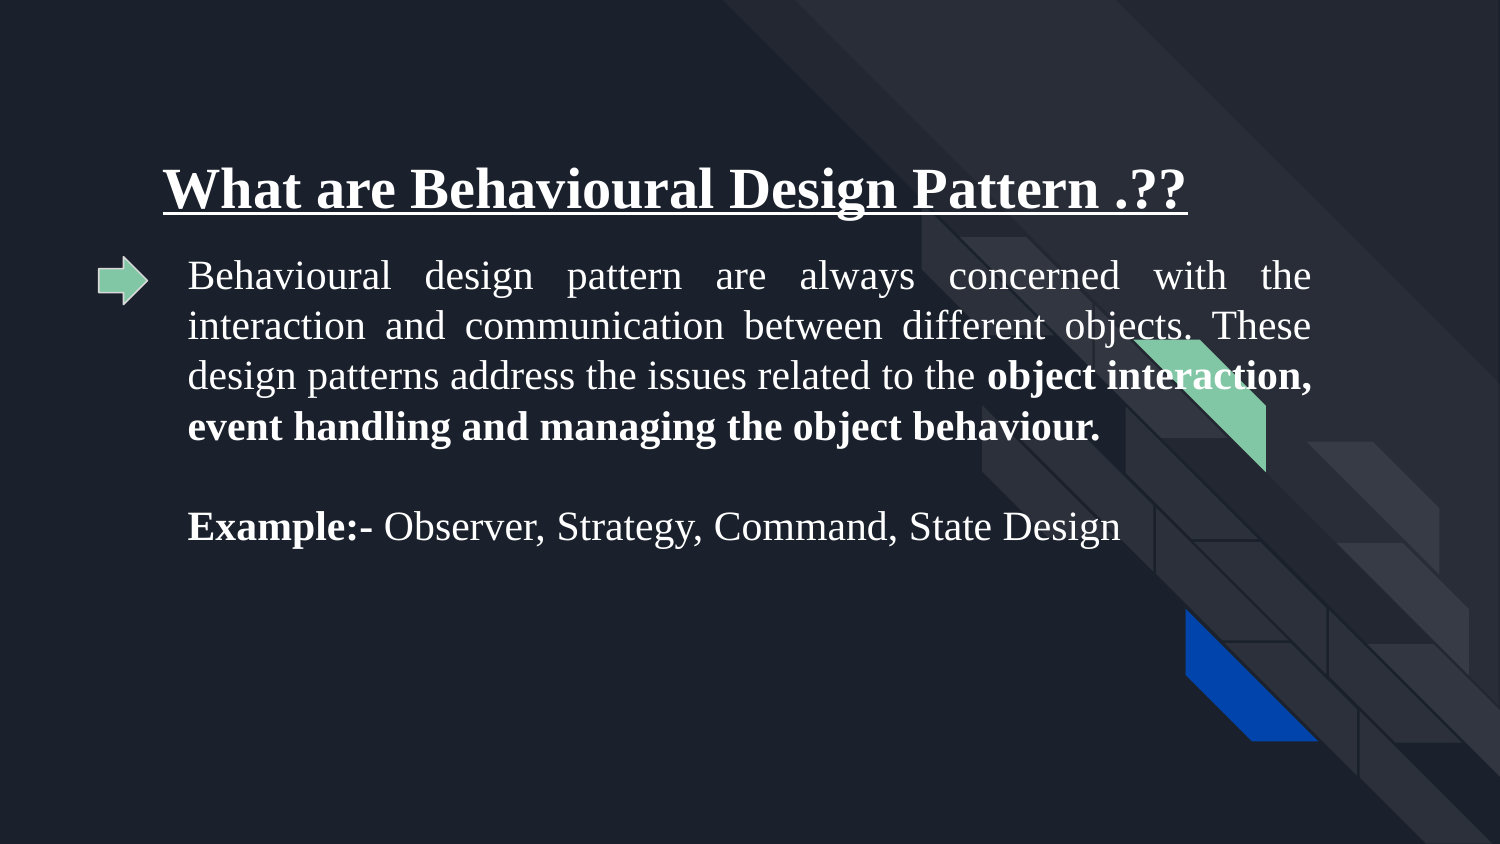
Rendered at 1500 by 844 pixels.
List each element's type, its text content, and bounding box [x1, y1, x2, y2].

text_box Behavioural design pattern are always concerned with the interaction and communication between different objects. These design patterns address the issues related to the object interaction, event handling and managing the object behaviour. Example:- Observer, Strategy, Command, State Design [172, 233, 1328, 783]
text_box [98, 256, 148, 305]
title What are Behavioural Design Pattern .?? [147, 134, 1368, 257]
